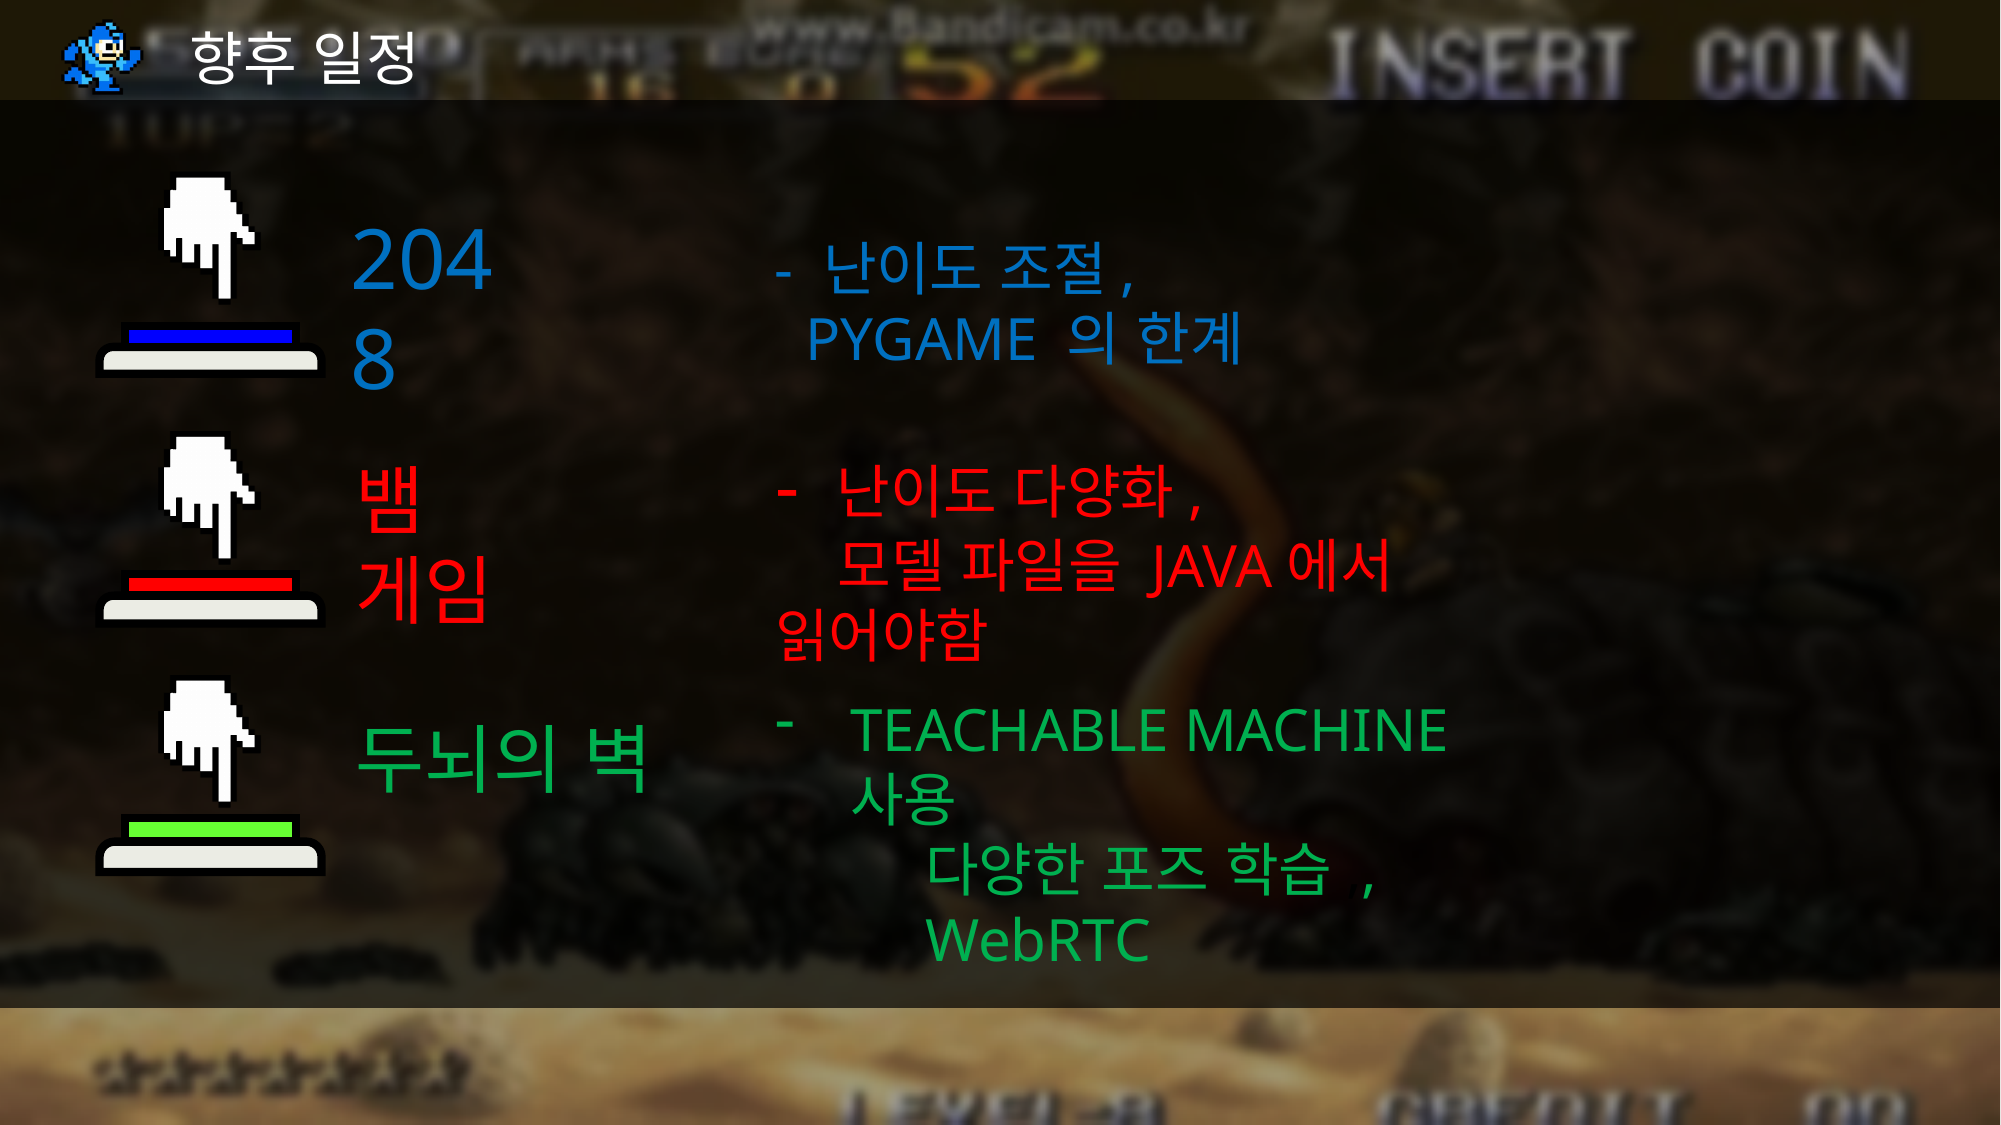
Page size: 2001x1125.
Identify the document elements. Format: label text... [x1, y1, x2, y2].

text_box 두뇌의 벽 [340, 705, 710, 810]
text_box [0, 99, 2000, 1009]
picture [157, 171, 262, 305]
picture [157, 674, 262, 809]
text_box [99, 574, 322, 624]
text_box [99, 326, 322, 374]
picture [157, 431, 262, 565]
text_box TEACHABLE MACHINE 사용 다양한 포즈 학습,, WebRTC [760, 685, 1574, 981]
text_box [99, 818, 322, 872]
picture [0, 0, 2001, 1125]
text_box - 난이도 조절, PYGAME 의 한계 [760, 224, 1260, 380]
text_box 2048 [336, 198, 538, 414]
text_box 뱀 게임 [340, 446, 591, 641]
text_box - 난이도 다양화, 모델 파일을 JAVA에서 읽어야함 [760, 431, 1637, 677]
text_box 향후 일정 [144, 14, 675, 99]
